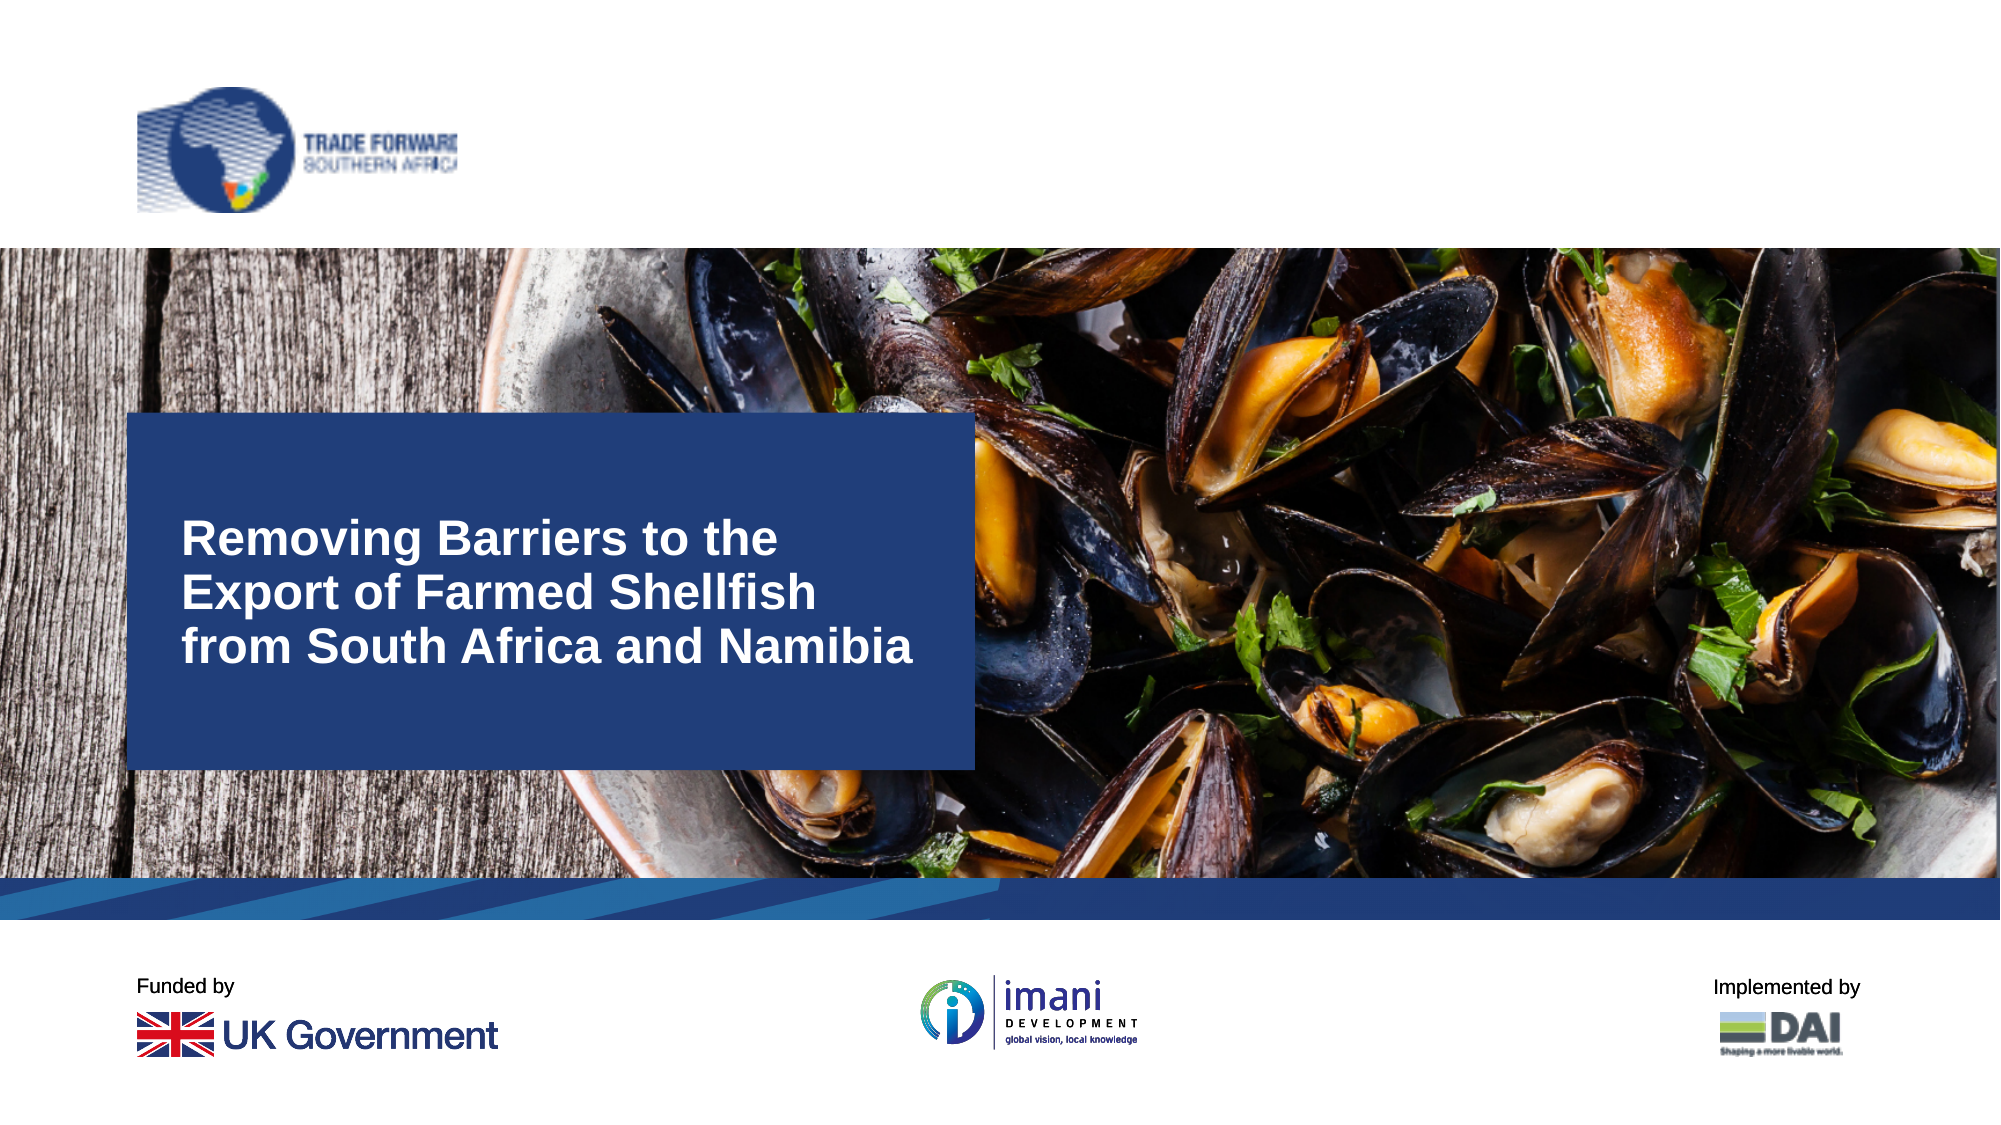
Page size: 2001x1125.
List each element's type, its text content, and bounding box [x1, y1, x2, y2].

picture [0, 248, 2000, 1112]
text_box Funded by [121, 965, 360, 1006]
text_box Implemented by [1698, 966, 1937, 1006]
picture [137, 1012, 498, 1057]
picture [1720, 1012, 1843, 1057]
